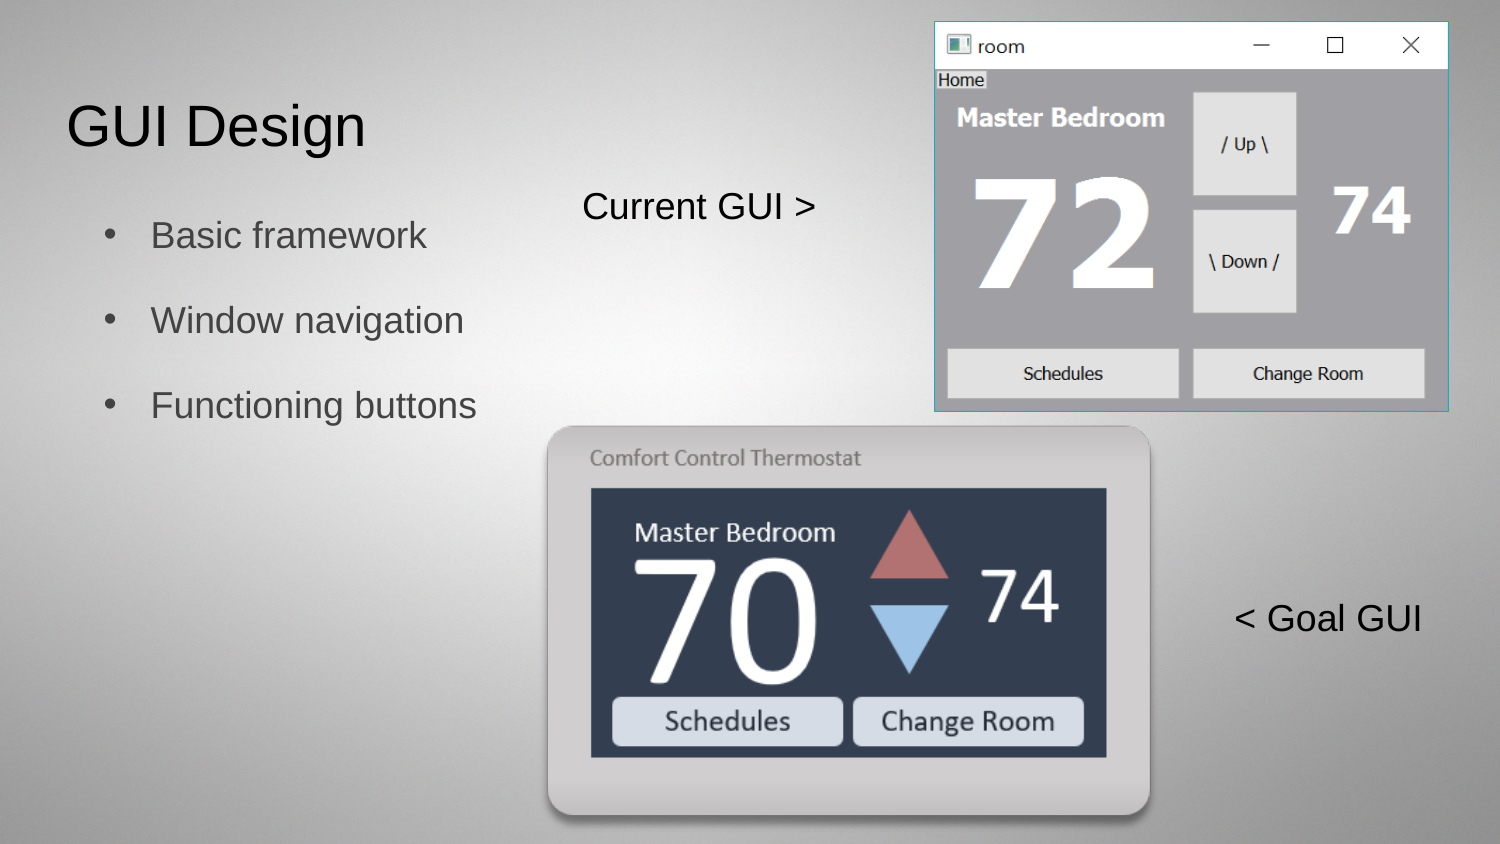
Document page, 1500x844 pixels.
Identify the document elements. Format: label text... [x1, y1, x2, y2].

title GUI Design [51, 72, 929, 167]
list Basic framework Window navigation Functioning buttons [51, 189, 753, 750]
text_box < Goal GUI [1219, 578, 1469, 648]
picture [0, 0, 1500, 844]
text_box Current GUI > [567, 166, 840, 237]
